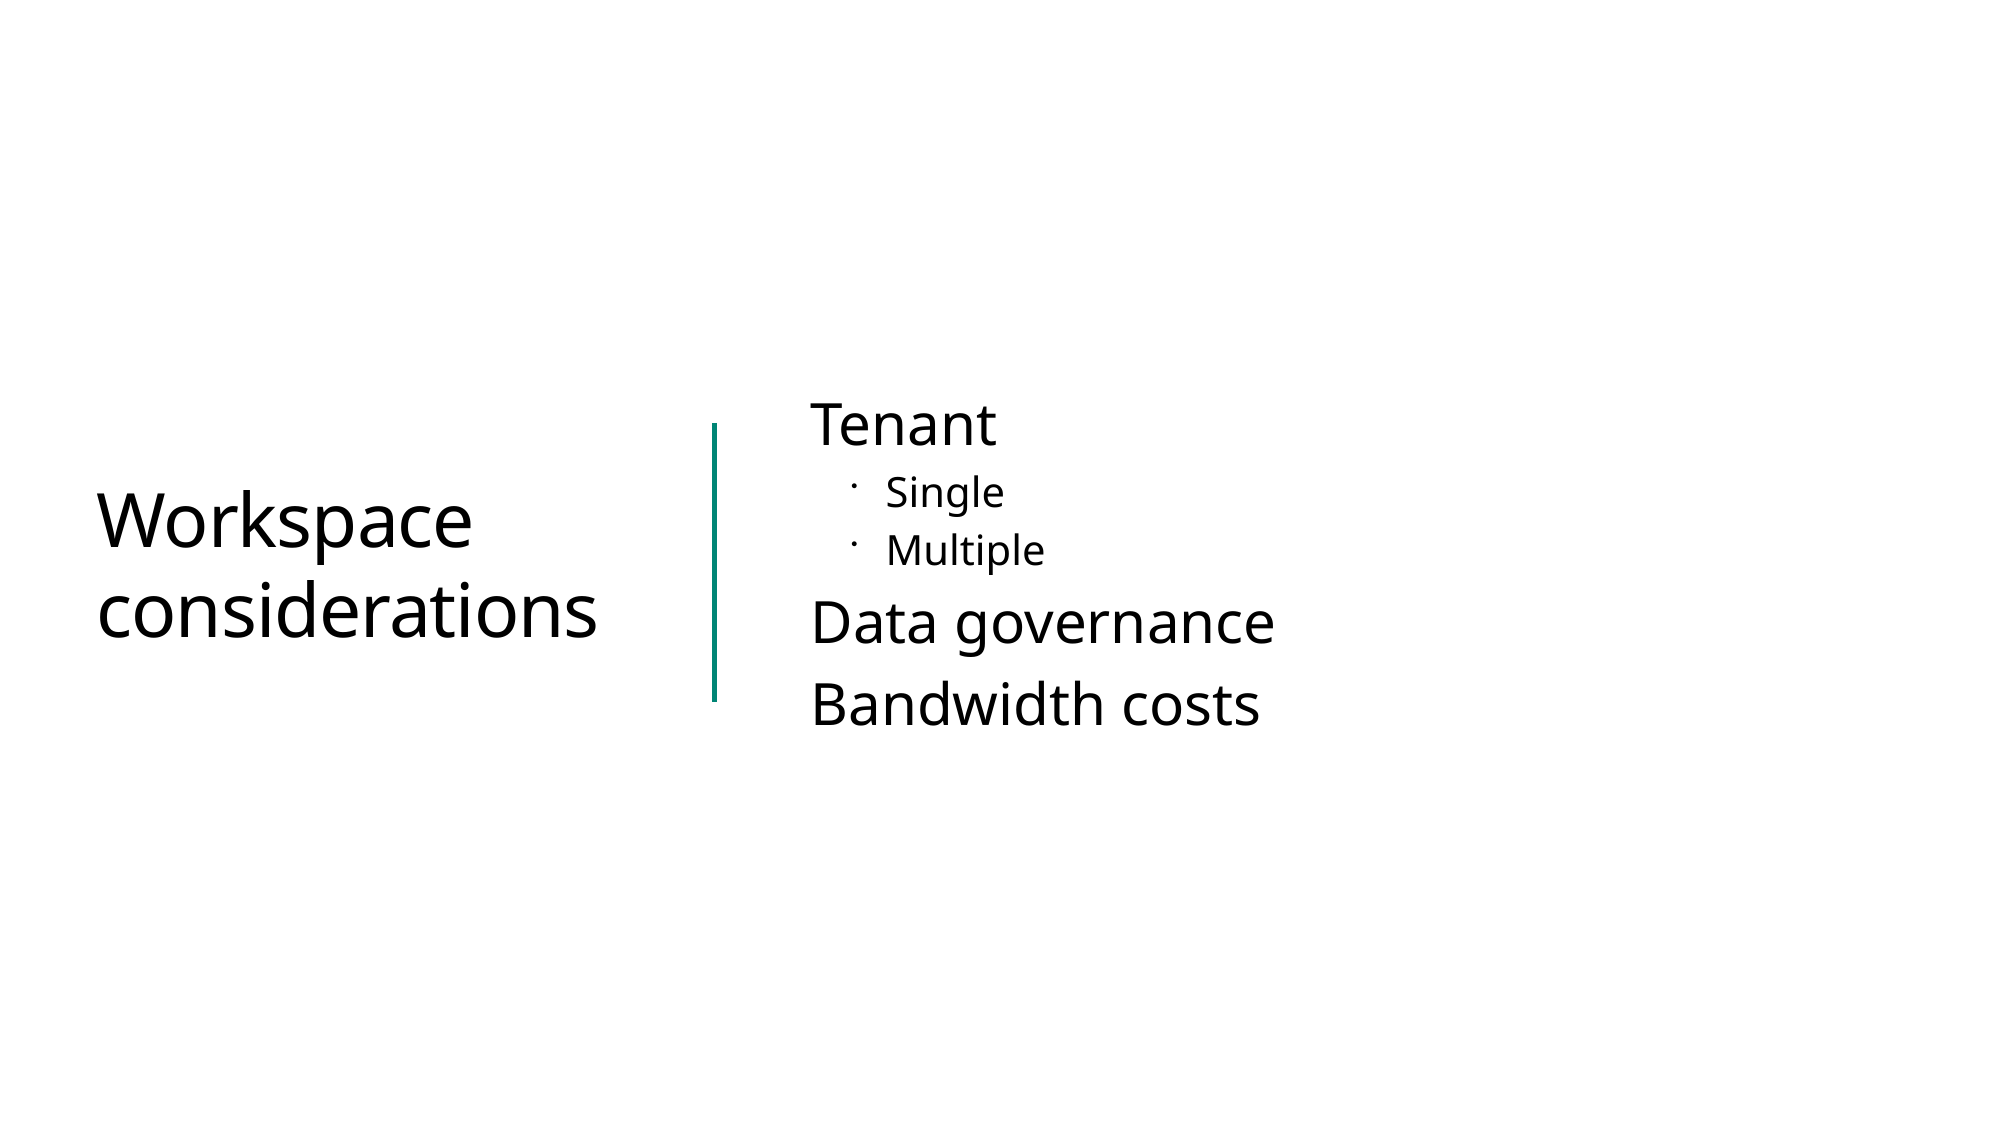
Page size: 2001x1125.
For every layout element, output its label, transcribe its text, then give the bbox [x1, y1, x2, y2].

list Tenant Single Multiple Data governance Bandwidth costs [810, 381, 1905, 743]
title Workspace considerations [96, 96, 619, 1029]
